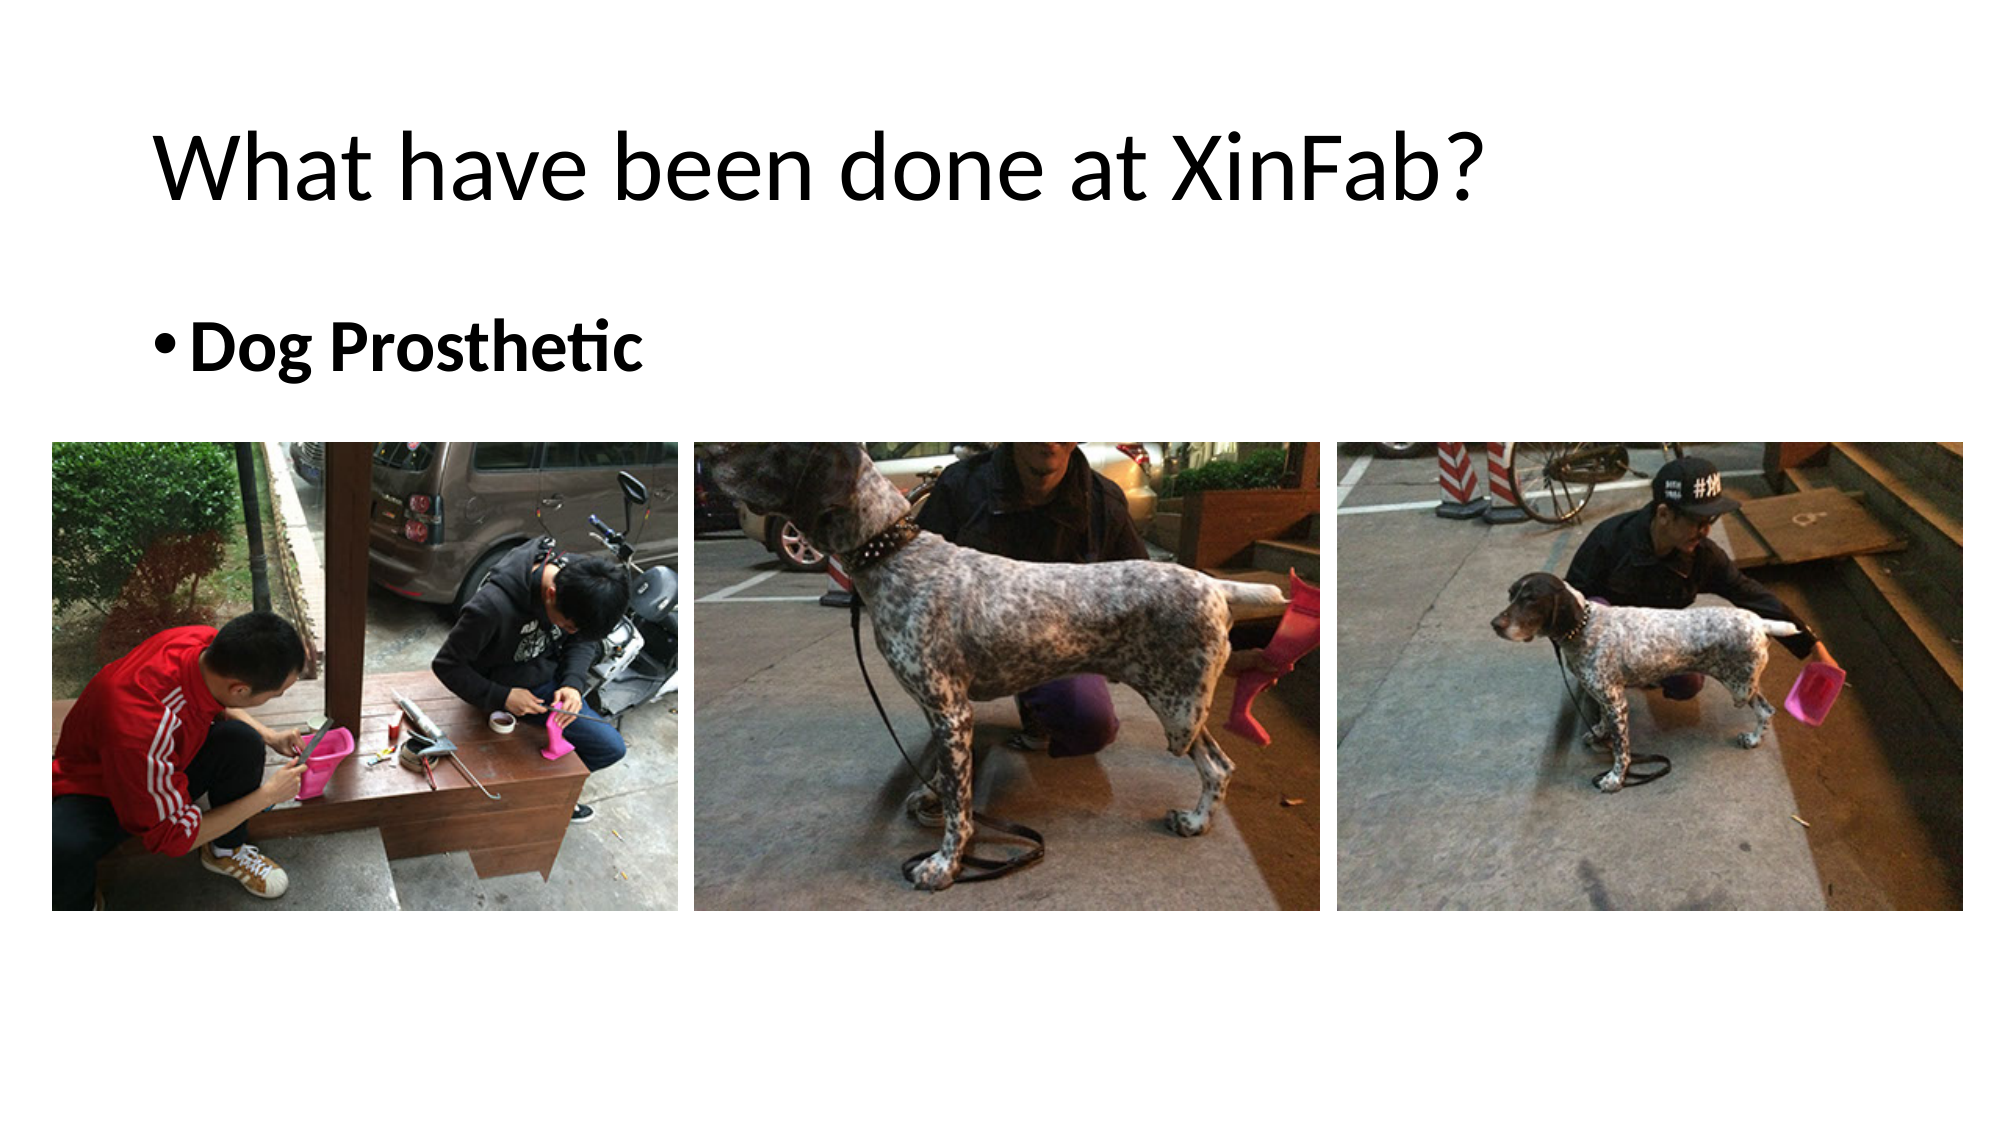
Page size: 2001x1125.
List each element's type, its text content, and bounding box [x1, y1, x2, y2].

picture [1337, 442, 1963, 911]
picture [694, 442, 1320, 911]
title What have been done at XinFab? [137, 59, 1863, 278]
picture [52, 442, 678, 911]
list Dog Prosthetic [137, 299, 1863, 1014]
